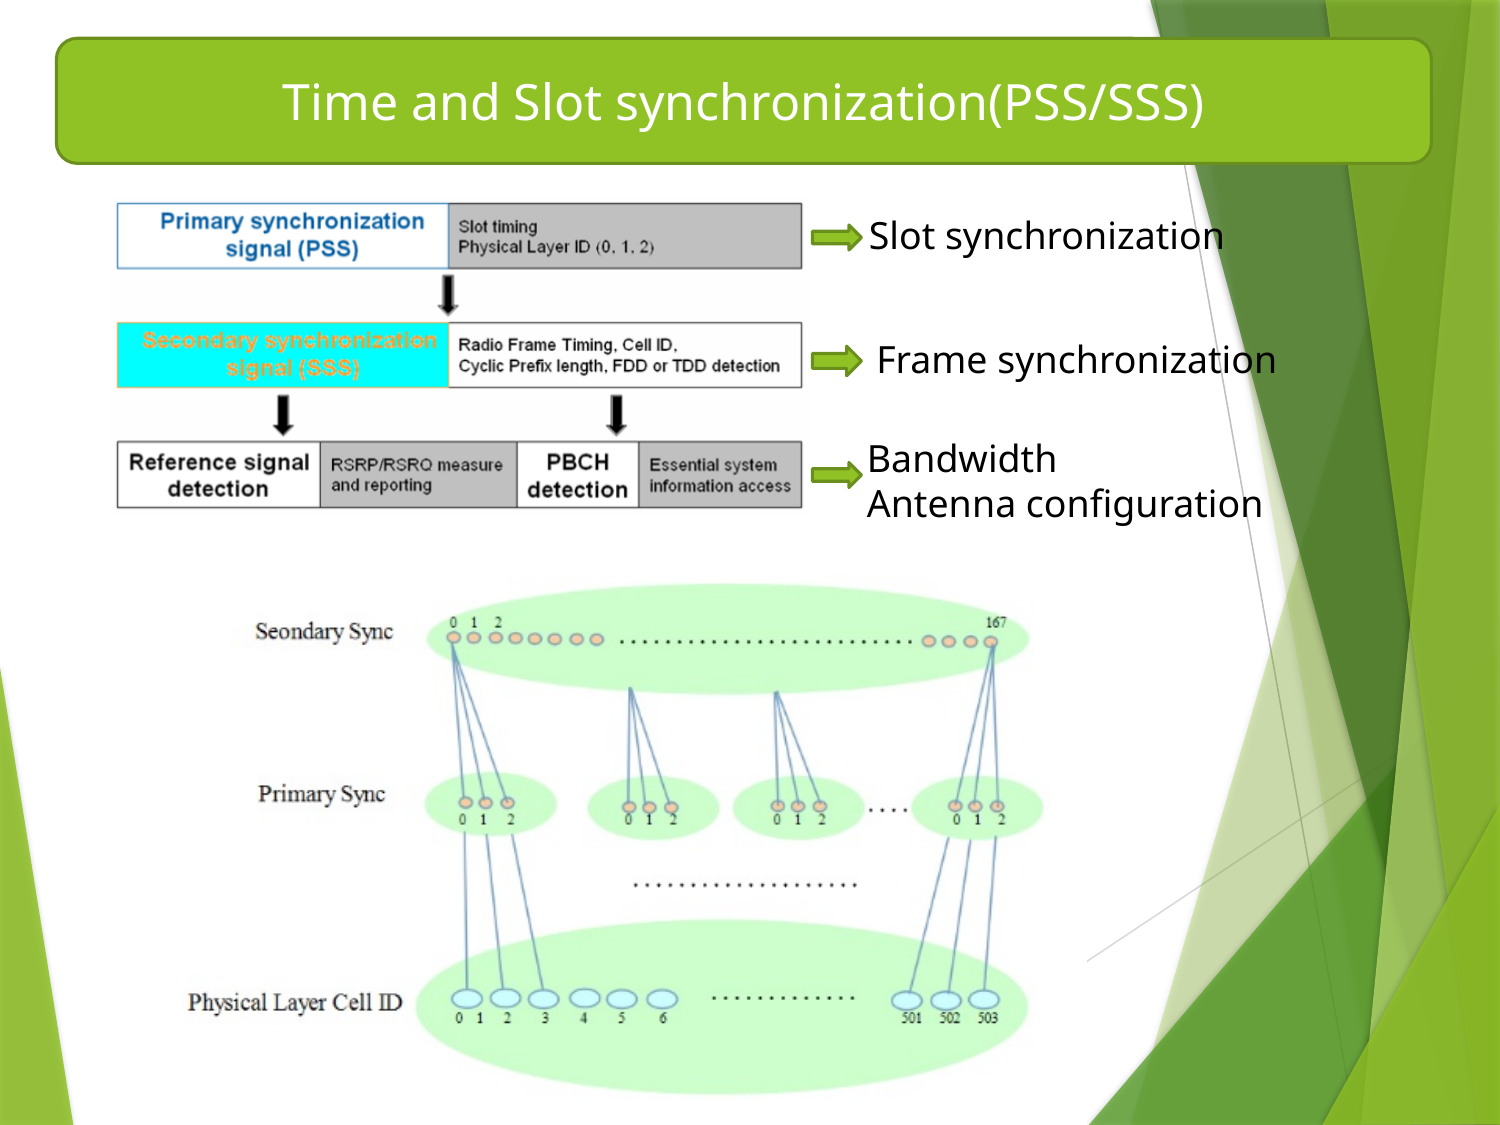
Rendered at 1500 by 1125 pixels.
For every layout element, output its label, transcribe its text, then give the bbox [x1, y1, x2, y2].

text_box Bandwidth Antenna configuration [866, 427, 1279, 533]
text_box Time and Slot synchronization(PSS/SSS) [54, 36, 1433, 165]
picture [61, 167, 1087, 1125]
text_box Slot synchronization [866, 204, 1241, 265]
text_box Frame synchronization [866, 328, 1312, 389]
